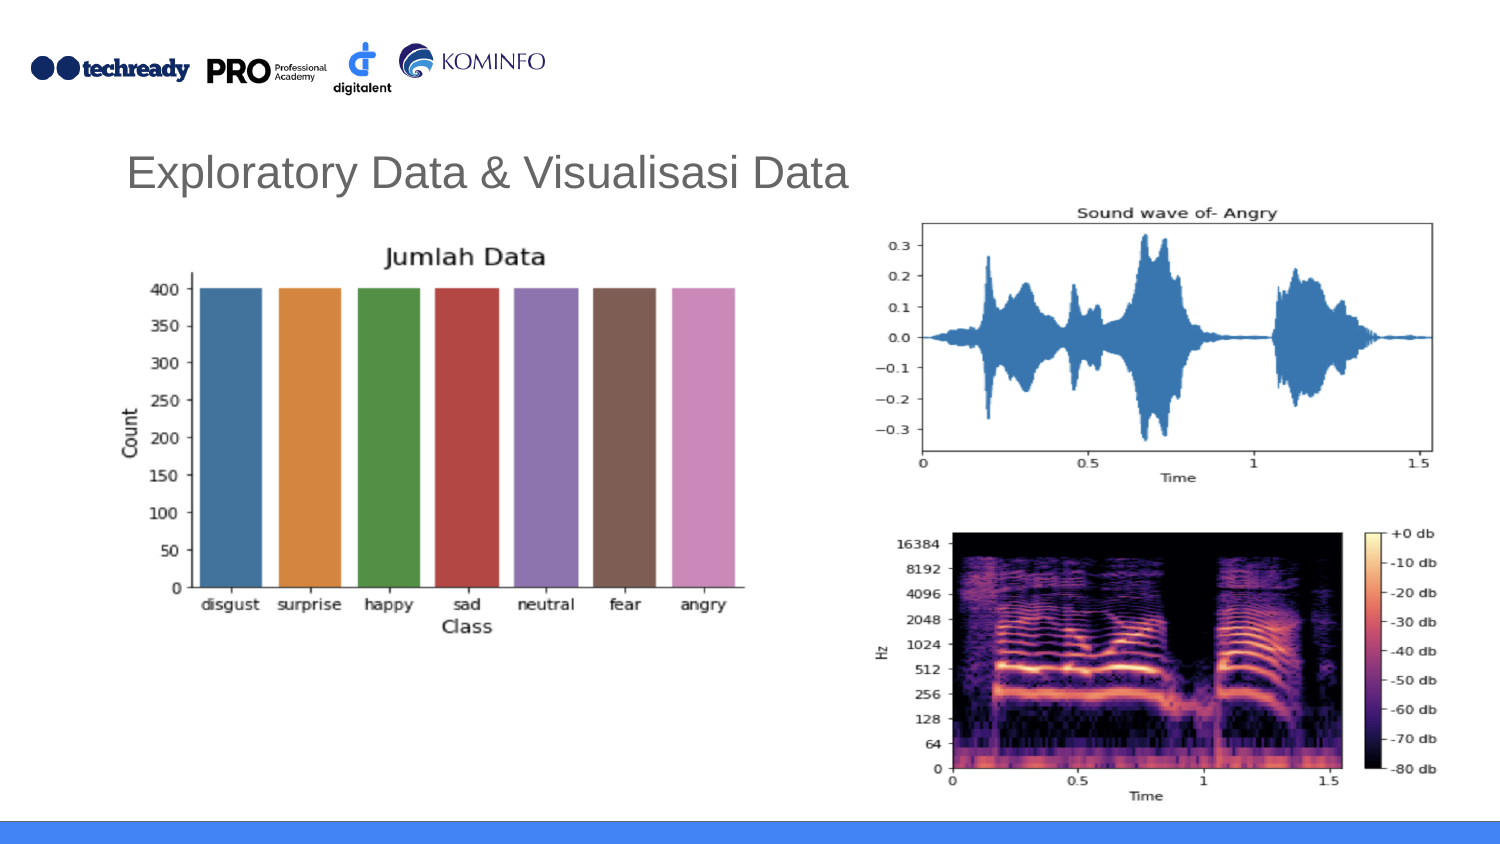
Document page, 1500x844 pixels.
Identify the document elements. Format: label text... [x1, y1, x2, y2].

picture [24, 24, 557, 105]
text_box Exploratory Data & Visualisasi Data [111, 126, 865, 205]
picture [107, 245, 774, 647]
picture [868, 205, 1454, 487]
picture [868, 524, 1454, 806]
